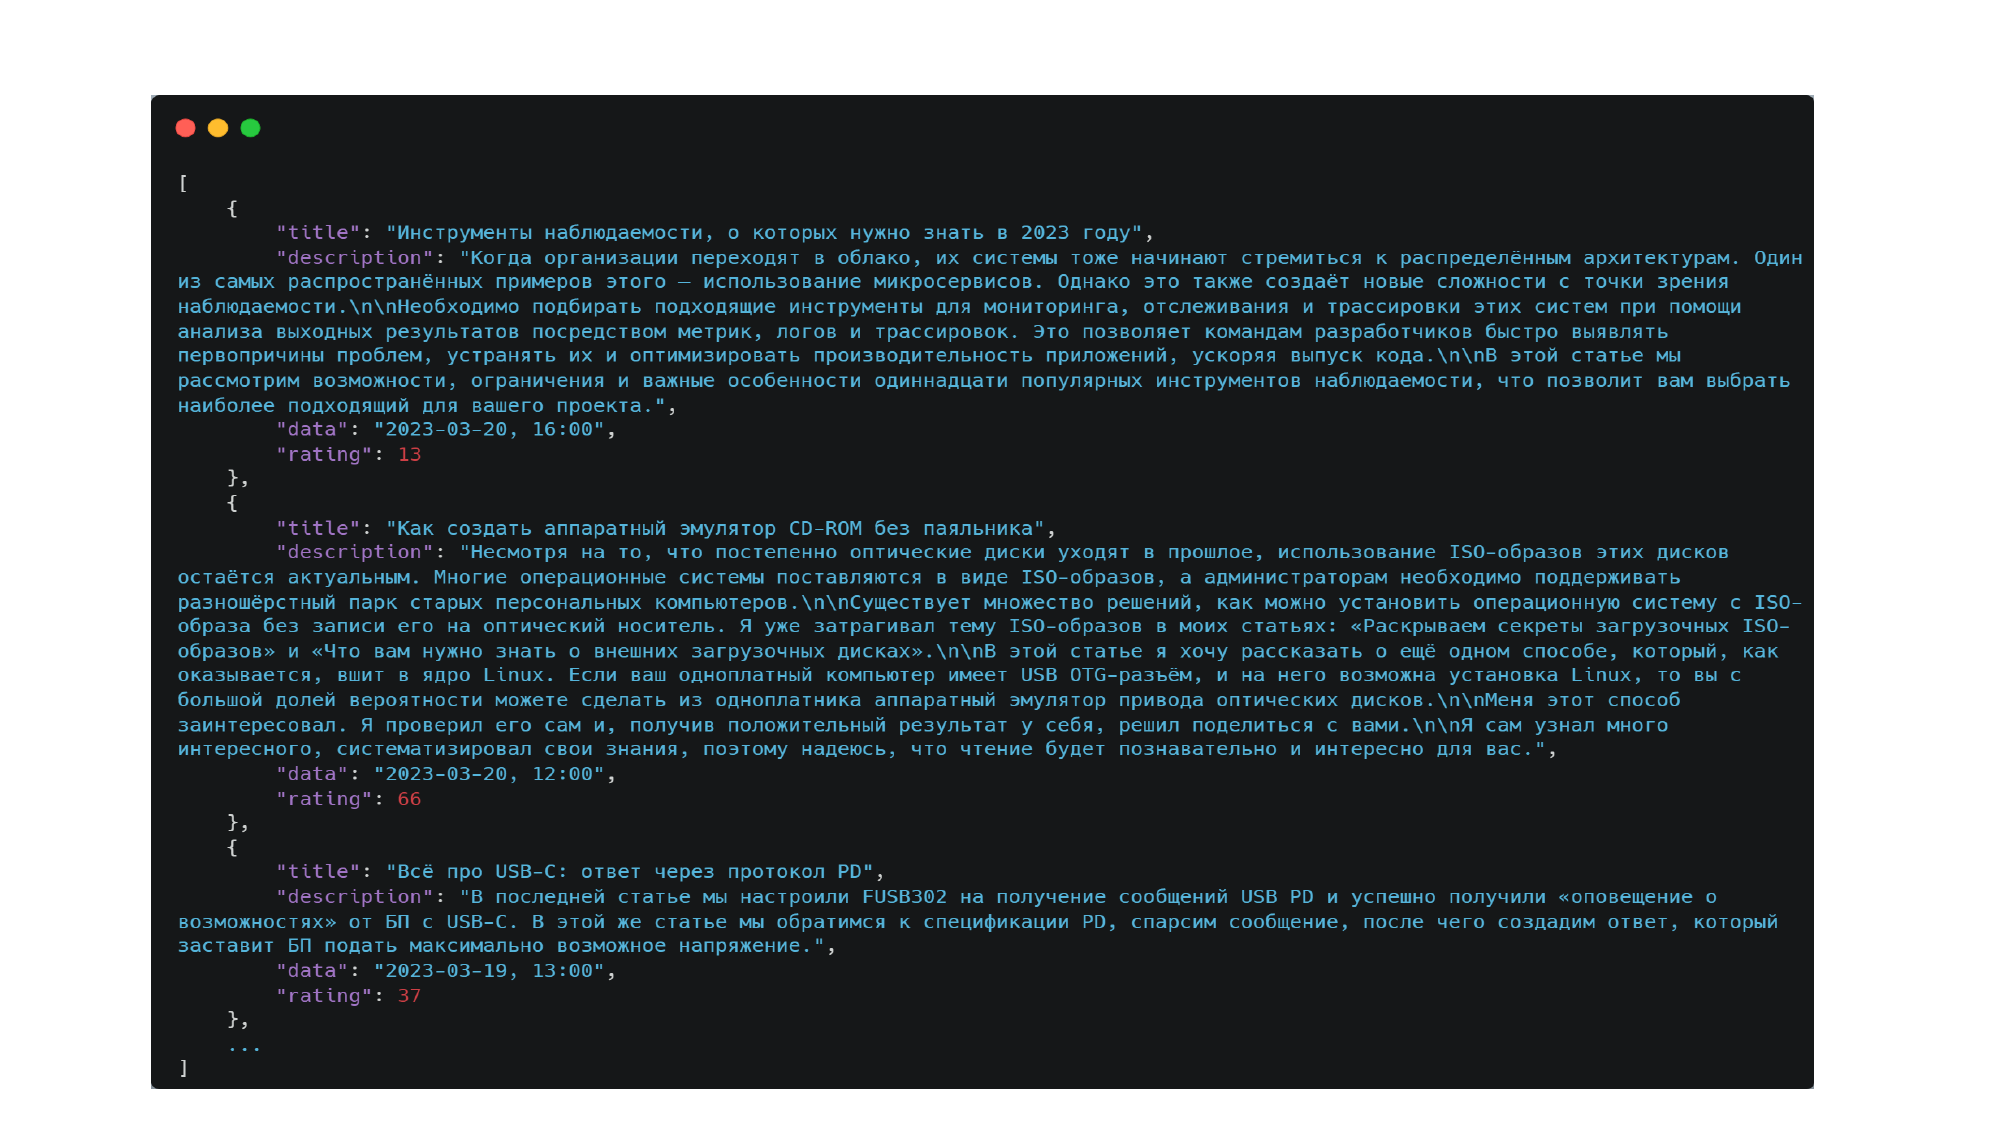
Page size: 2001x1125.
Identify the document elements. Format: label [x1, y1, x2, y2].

list [151, 95, 1814, 1090]
